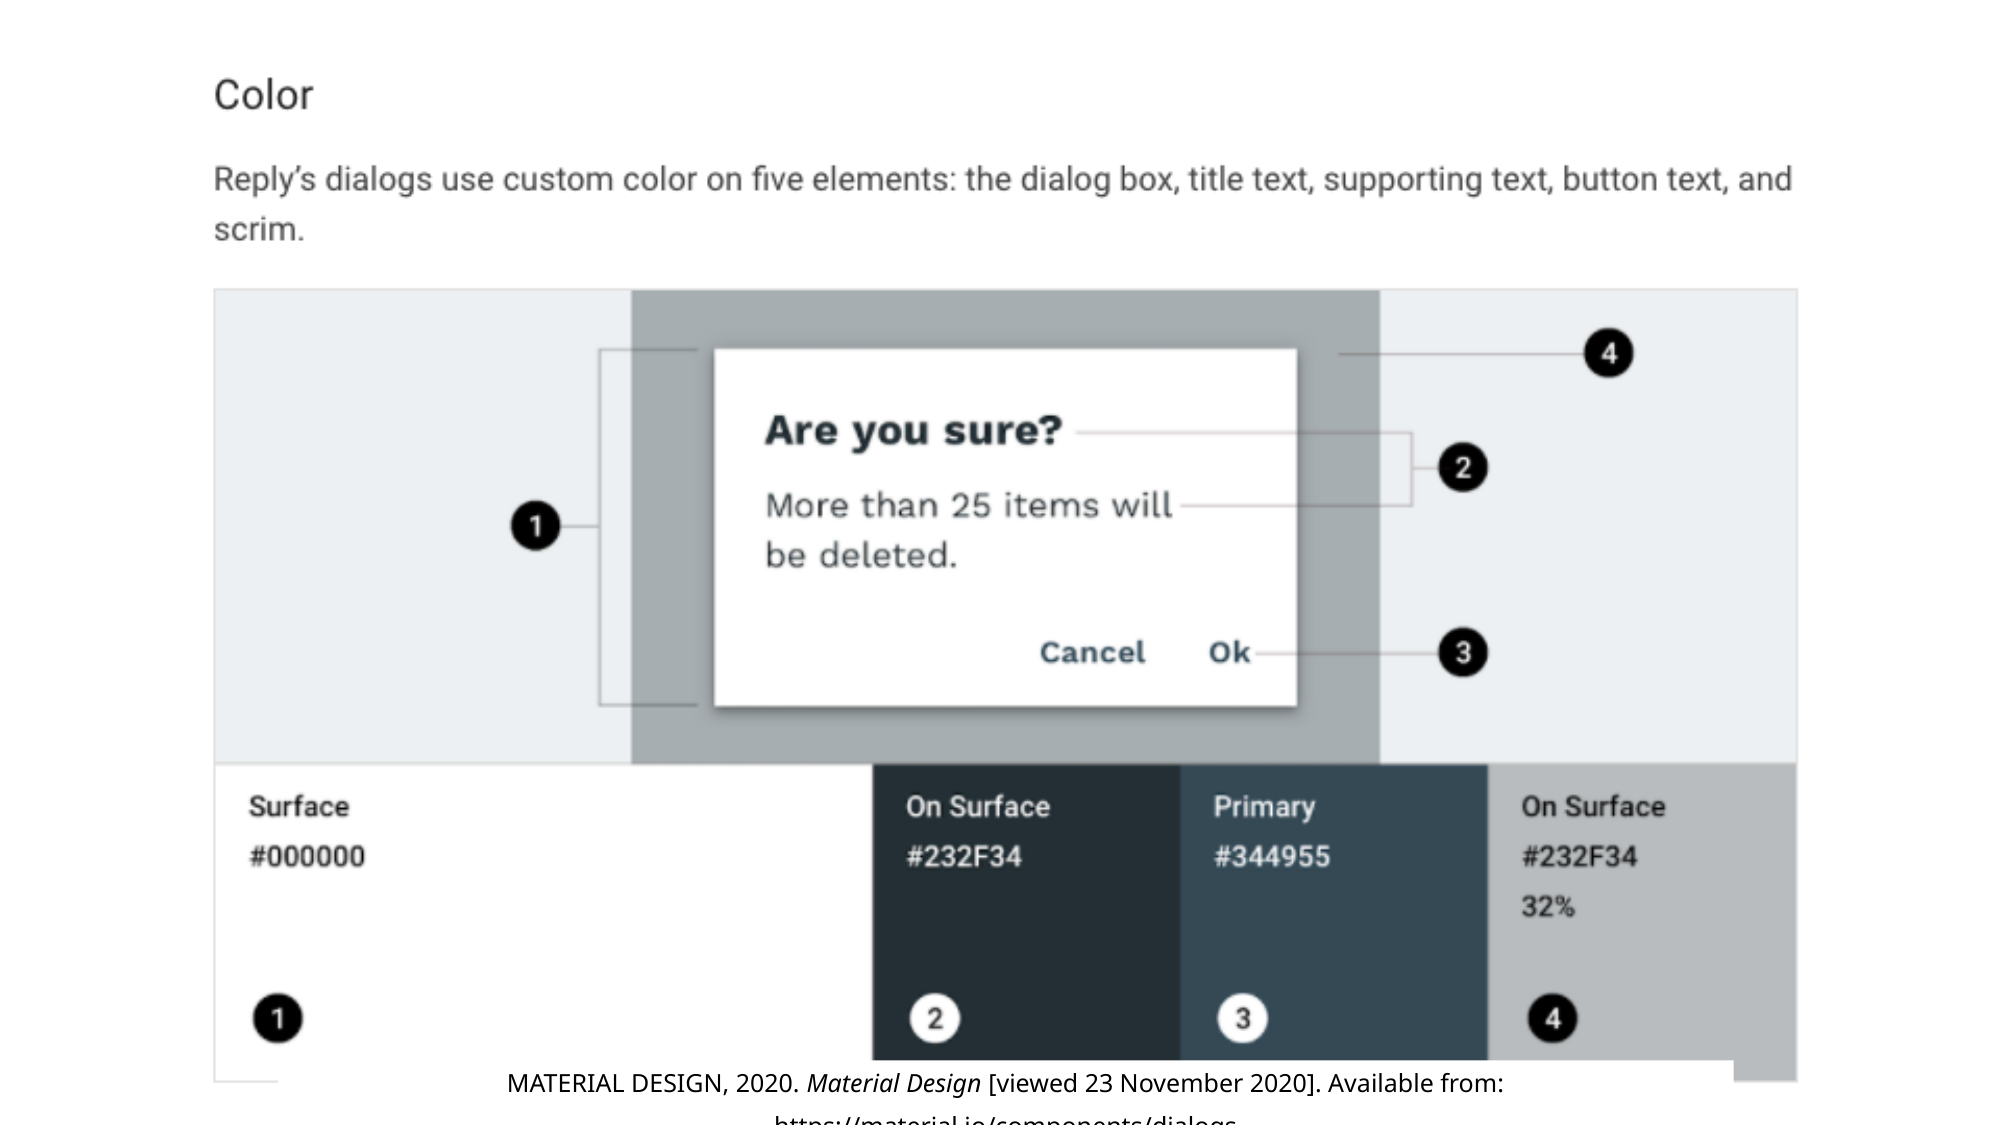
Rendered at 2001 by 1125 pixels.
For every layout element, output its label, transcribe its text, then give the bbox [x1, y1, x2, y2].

text_box MATERIAL DESIGN, 2020. Material Design [viewed 23 November 2020]. Available from: https://material.io/components/dialogs‌ [278, 1103, 1734, 1125]
picture [166, 22, 1834, 1103]
